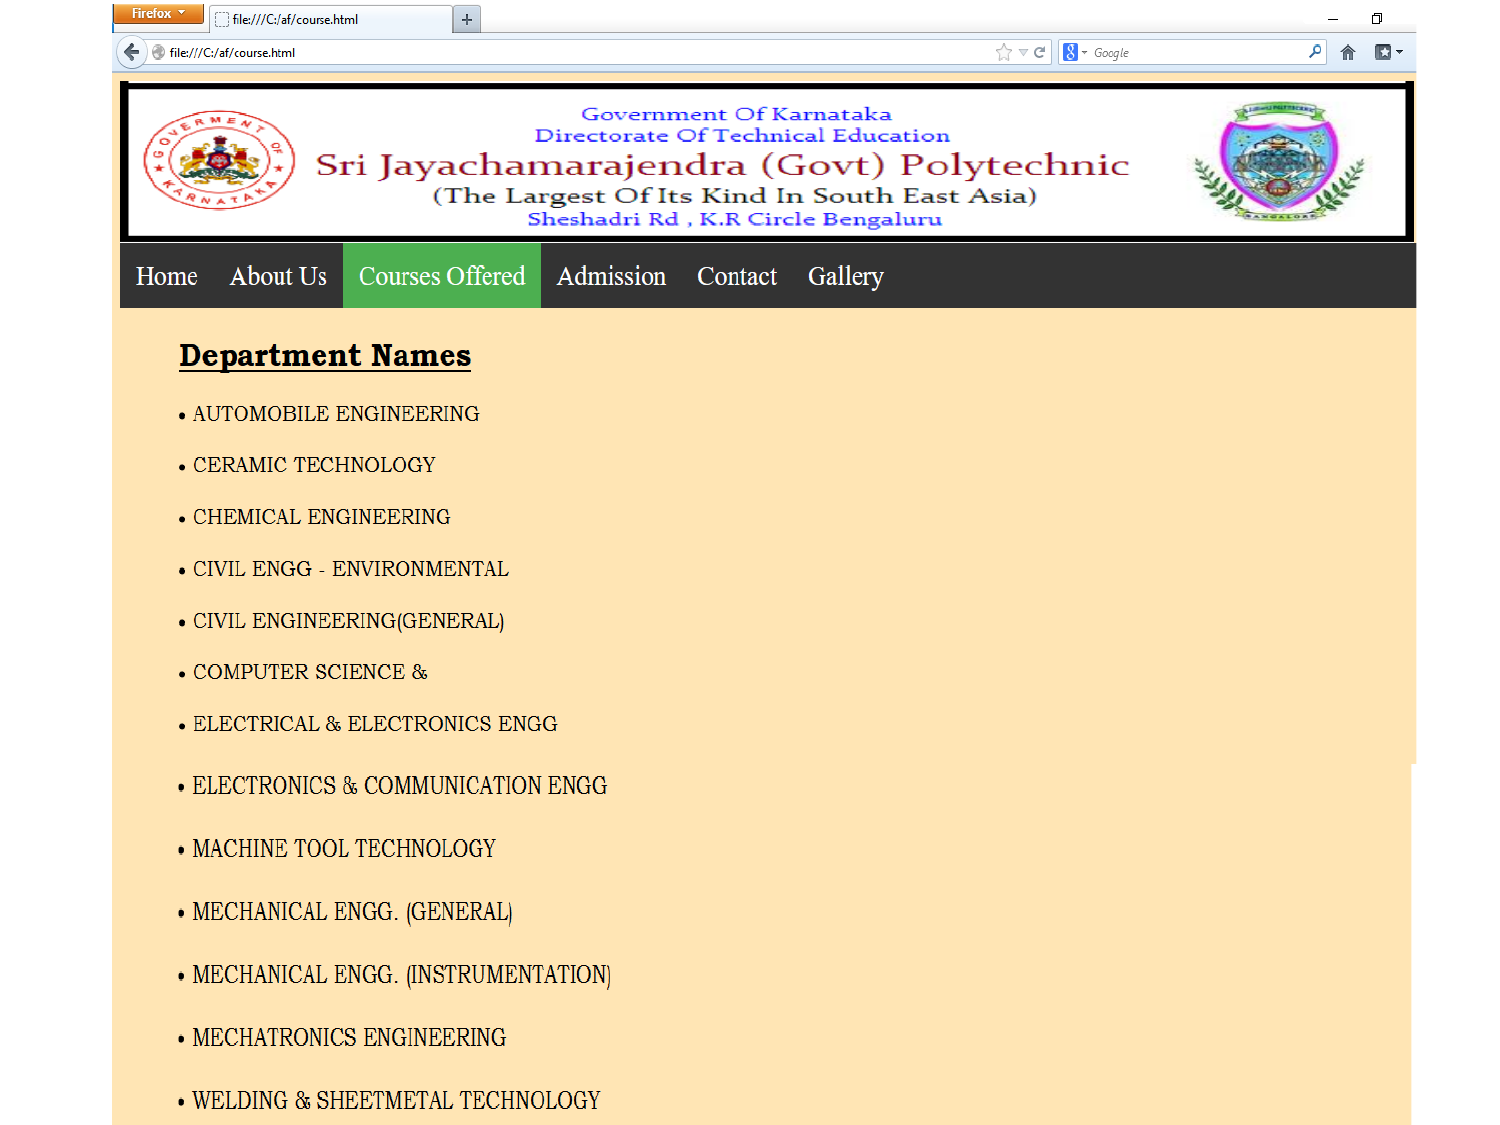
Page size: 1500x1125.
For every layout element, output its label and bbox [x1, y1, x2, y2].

picture [111, 4, 1417, 1125]
